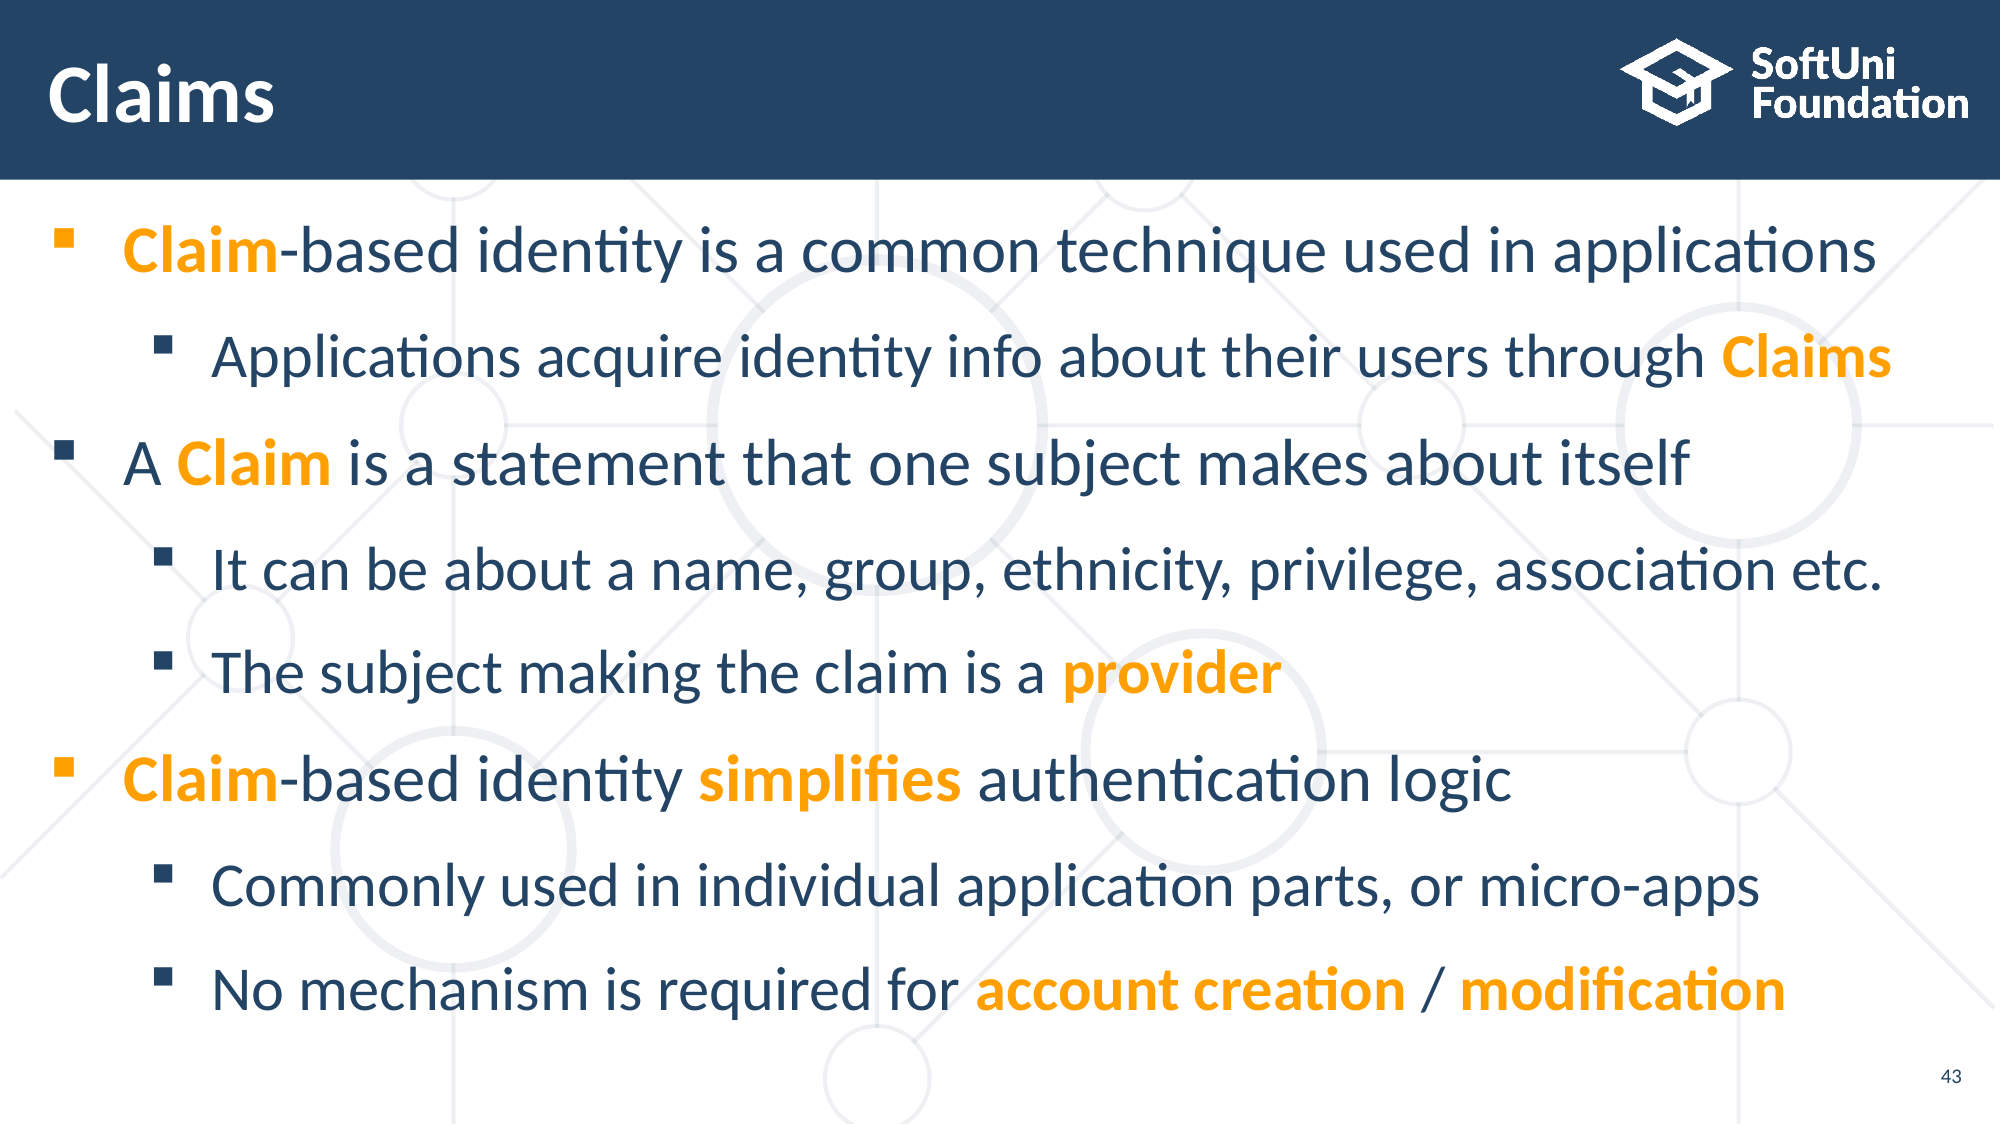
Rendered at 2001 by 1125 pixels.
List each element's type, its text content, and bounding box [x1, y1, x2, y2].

title Claims [31, 16, 1591, 162]
slide_number 43 [1897, 1049, 1968, 1101]
picture [1619, 38, 1968, 126]
list Claim-based identity is a common technique used in applications Applications acquire identity info about their users through Claims A Claim is a statement that one subject makes about itself It can be about a name, group, ethnicity, privilege, association etc. The subject making the claim is a provider Claim-based identity simplifies authentication logic Commonly used in individual application parts, or micro-apps No mechanism is required for account creation / modification [31, 196, 1970, 1050]
